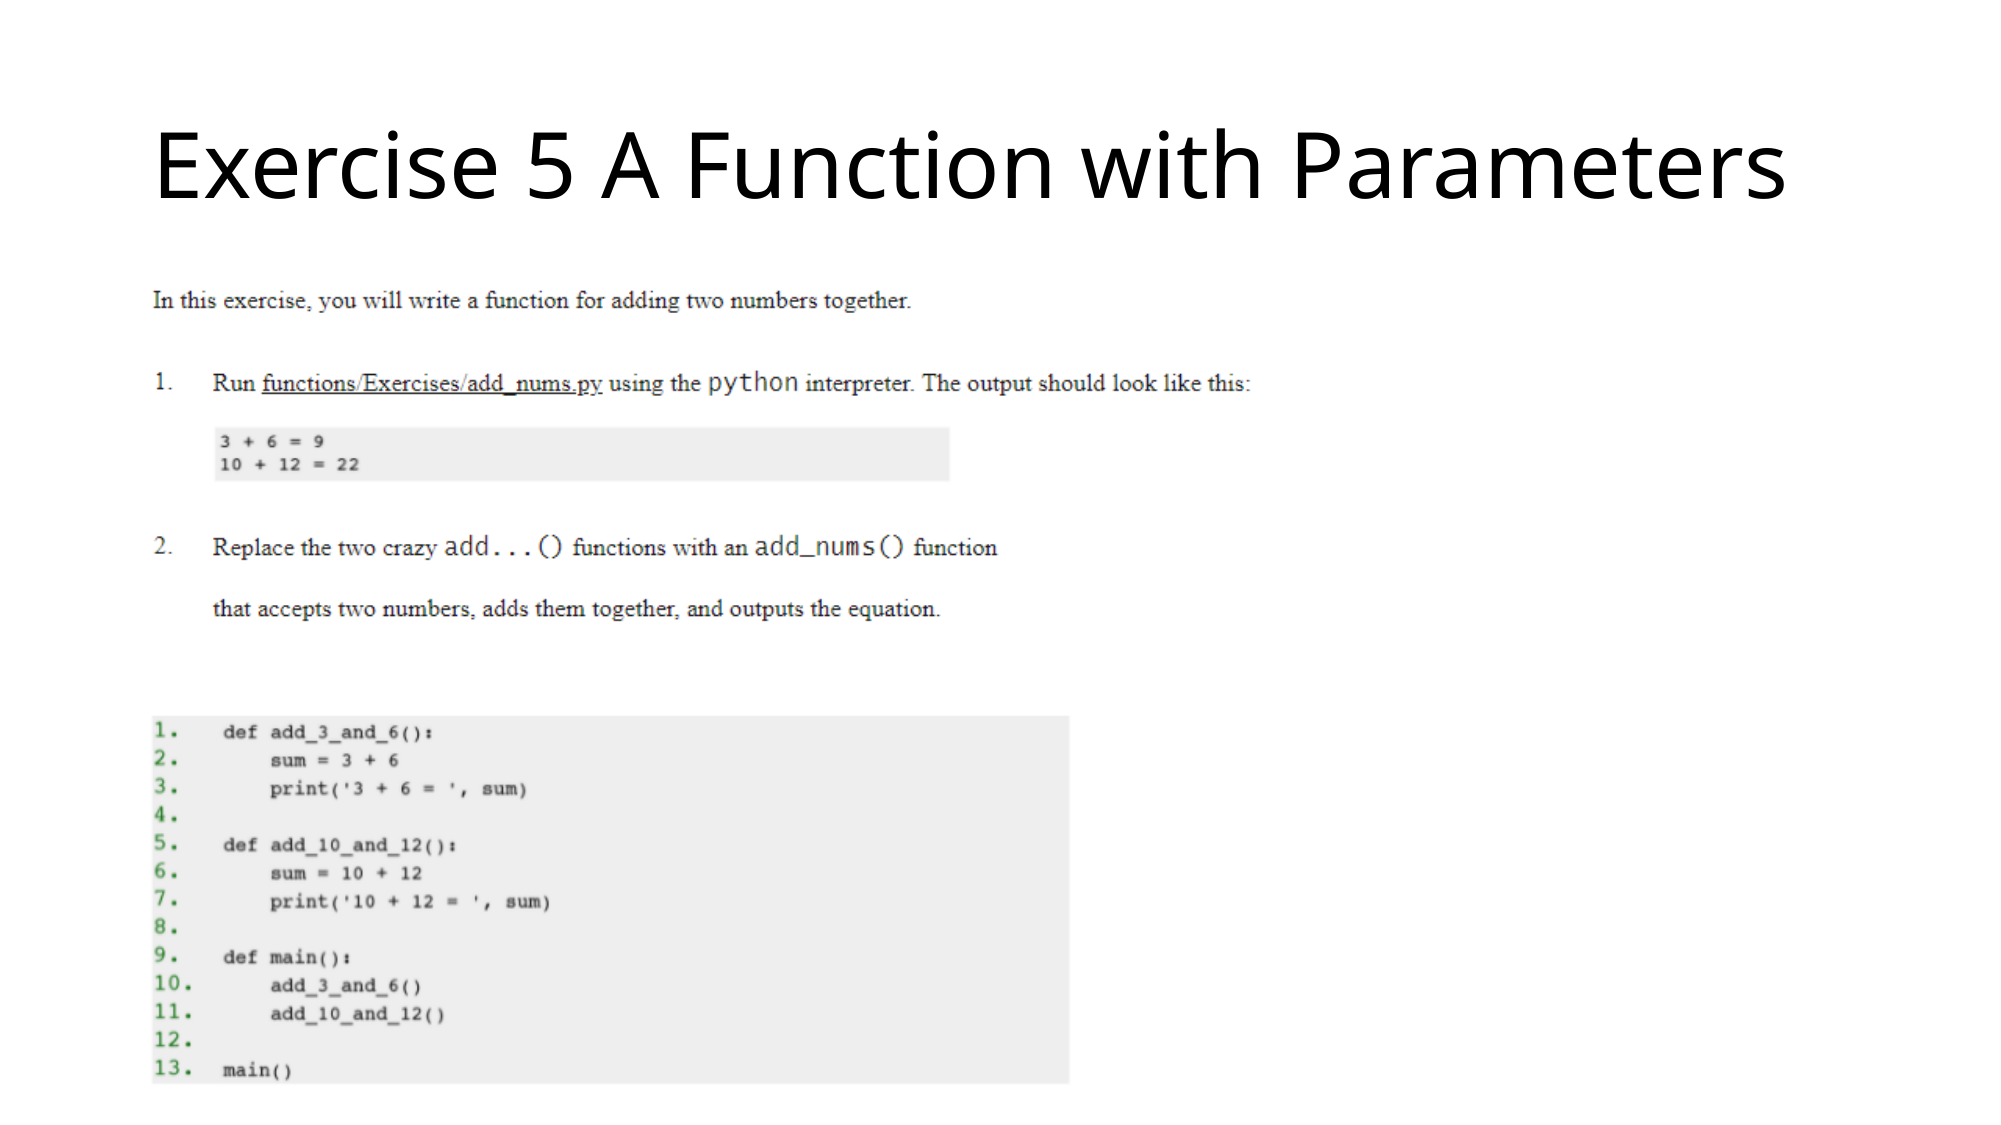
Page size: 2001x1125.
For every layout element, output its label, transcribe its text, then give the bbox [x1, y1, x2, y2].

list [150, 713, 1073, 1092]
picture [137, 277, 1352, 701]
title Exercise 5 A Function with Parameters [137, 59, 1863, 278]
